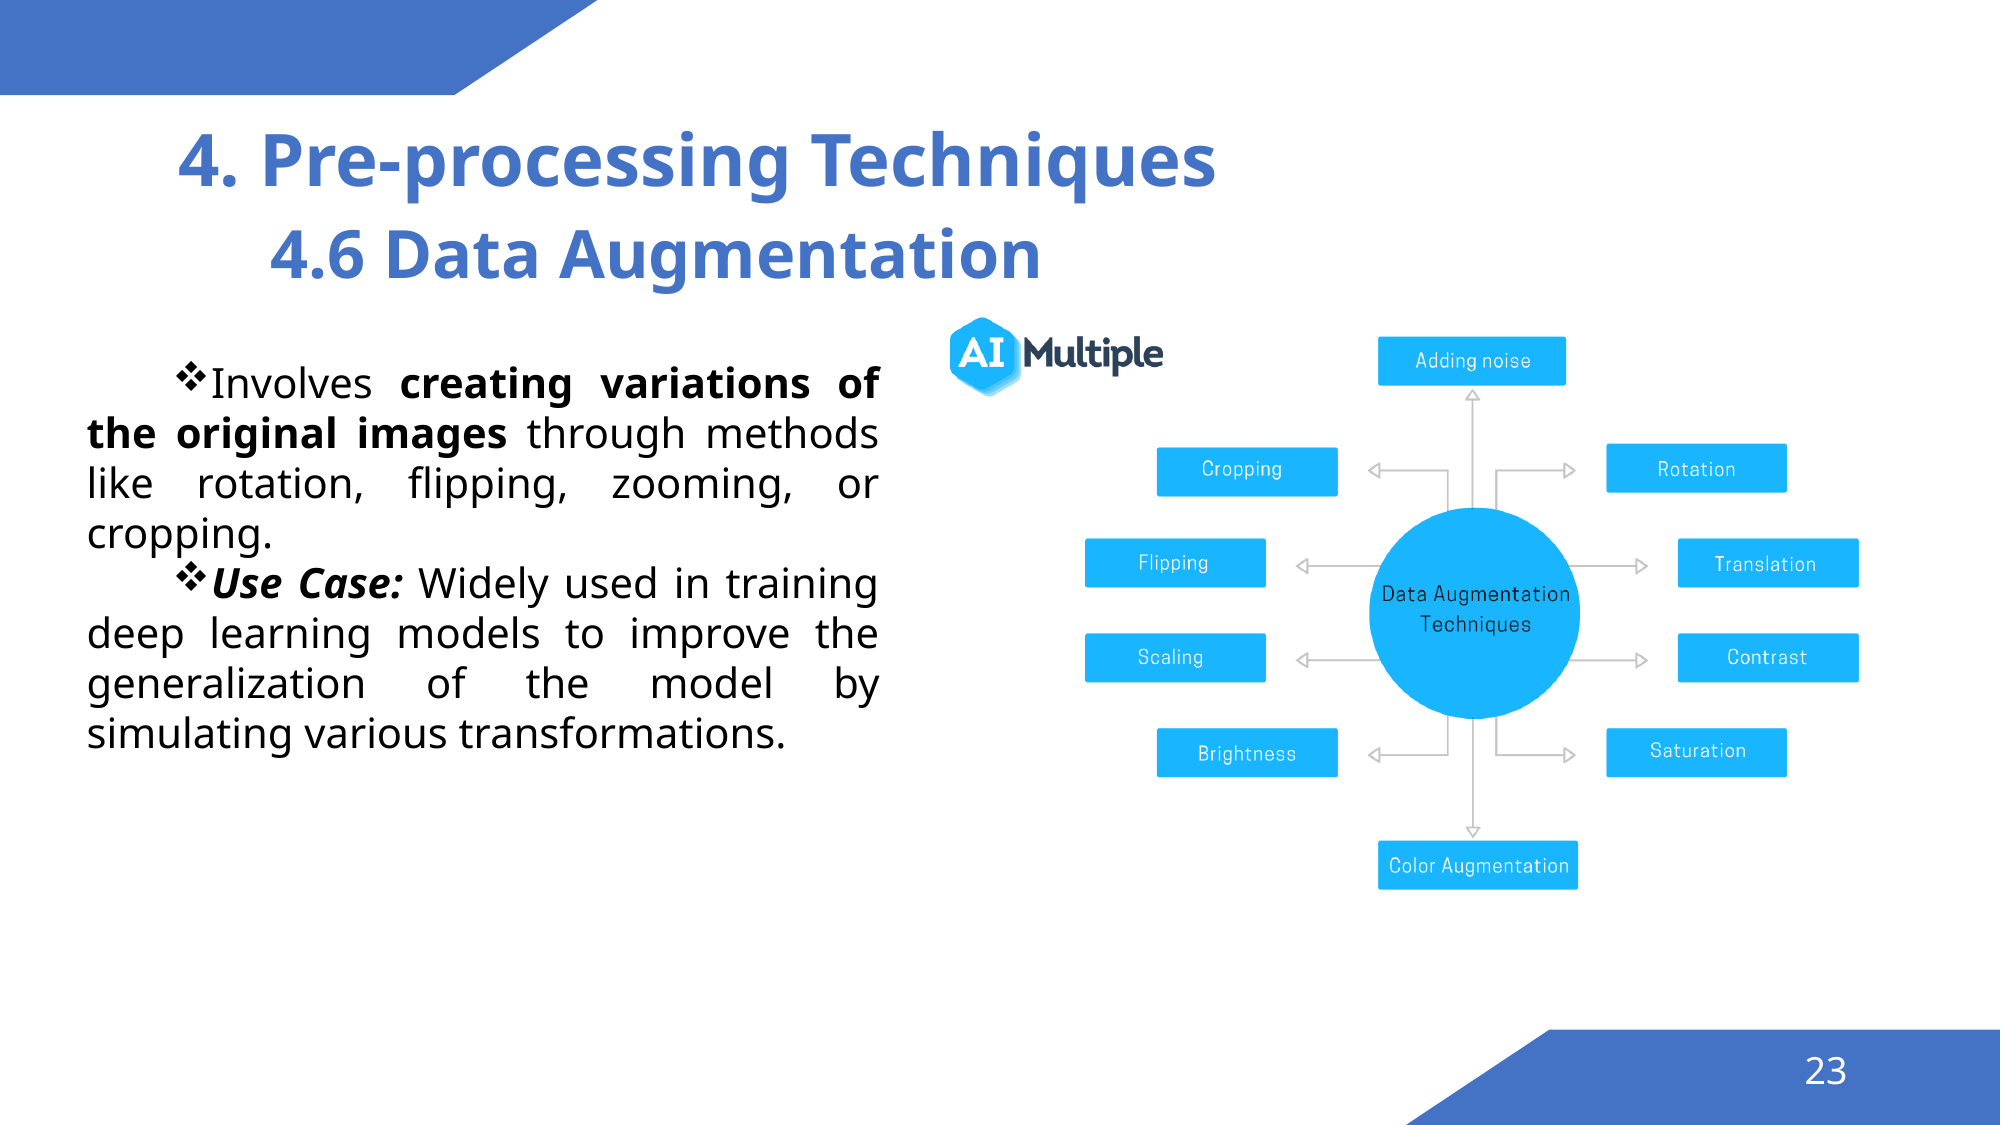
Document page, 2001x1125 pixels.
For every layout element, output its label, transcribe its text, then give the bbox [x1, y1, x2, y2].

slide_number 23 [1412, 1042, 1863, 1103]
text_box Involves creating variations of the original images through methods like rotation, flipping, zooming, or cropping. Use Case: Widely used in training deep learning models to improve the generalization of the model by simulating various transformations. [69, 349, 895, 765]
text_box [1404, 1028, 2000, 1125]
text_box [0, 0, 600, 97]
text_box 4.6 Data Augmentation [105, 209, 1895, 304]
title 4. Pre-processing Techniques [163, 115, 1953, 210]
picture [948, 316, 2000, 909]
